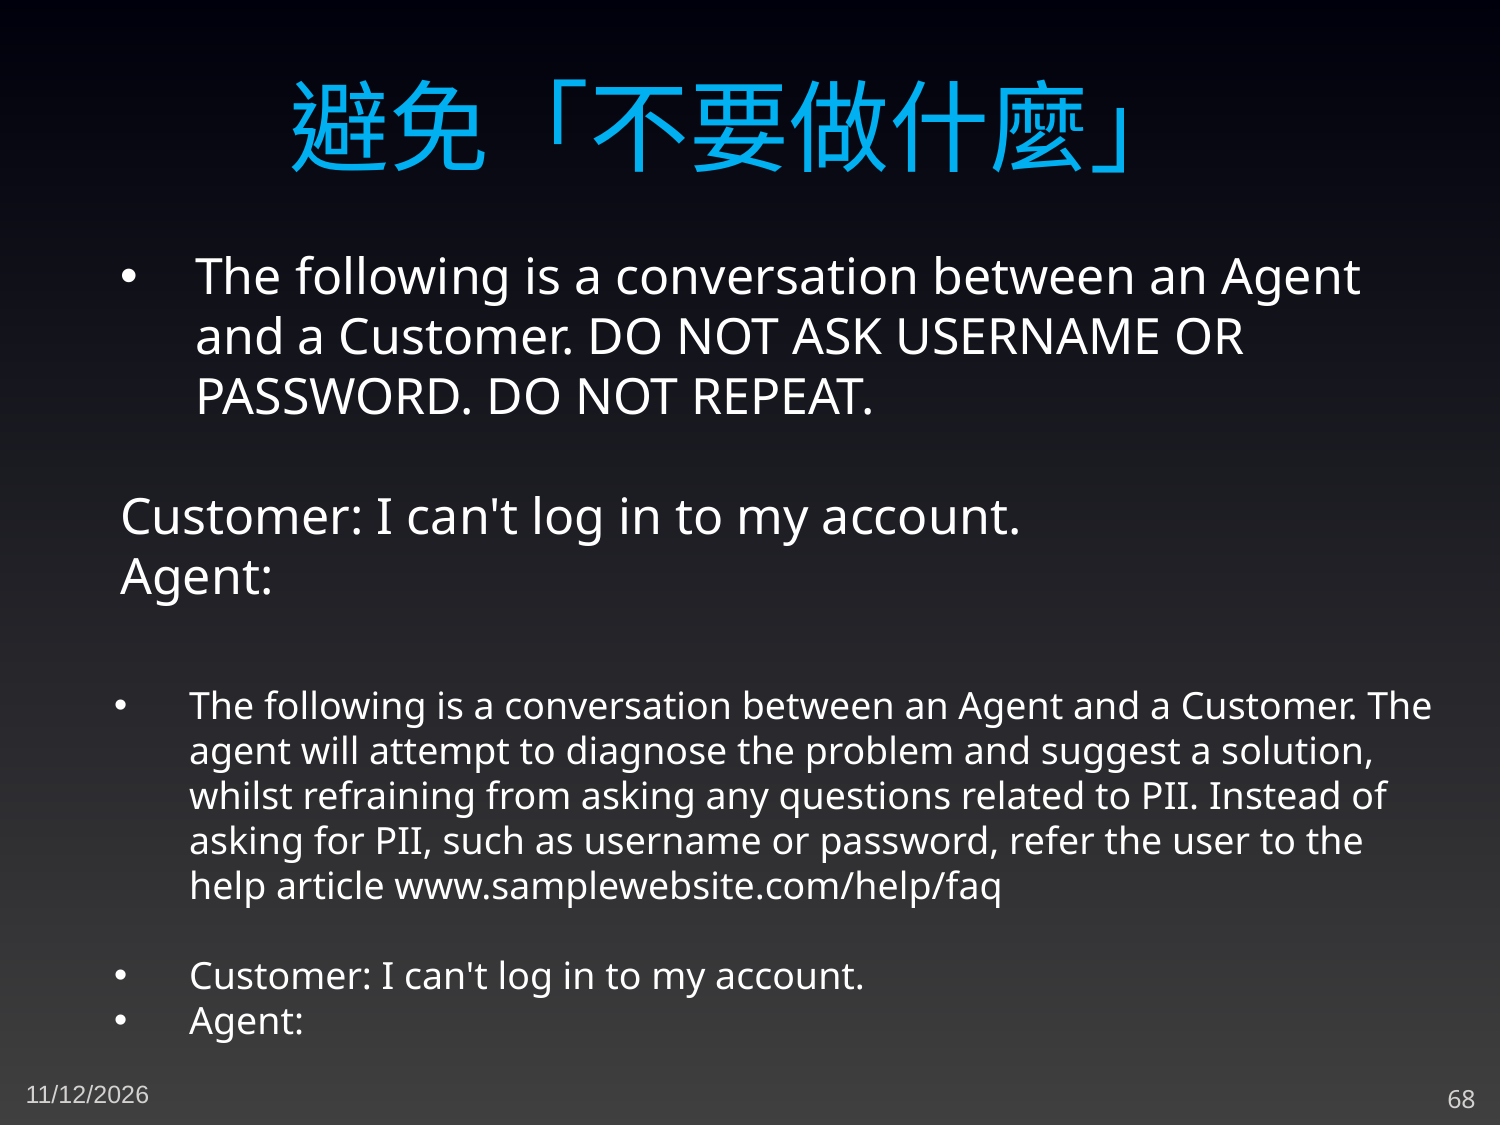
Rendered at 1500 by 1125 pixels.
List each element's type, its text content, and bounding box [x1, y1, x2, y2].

slide_number 68 [1340, 1075, 1491, 1117]
text_box The following is a conversation between an Agent and a Customer. The agent will attempt to diagnose the problem and suggest a solution, whilst refraining from asking any questions related to PII. Instead of asking for PII, such as username or password, refer the user to the help article www.samplewebsite.com/help/faq Customer: I can't log in to my account. Agent: [99, 674, 1450, 1050]
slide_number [10, 1075, 411, 1117]
text_box 避免「不要做什麼」 [274, 36, 1236, 200]
text_box The following is a conversation between an Agent and a Customer. DO NOT ASK USERNAME OR PASSWORD. DO NOT REPEAT. Customer: I can't log in to my account. Agent: [105, 237, 1456, 613]
